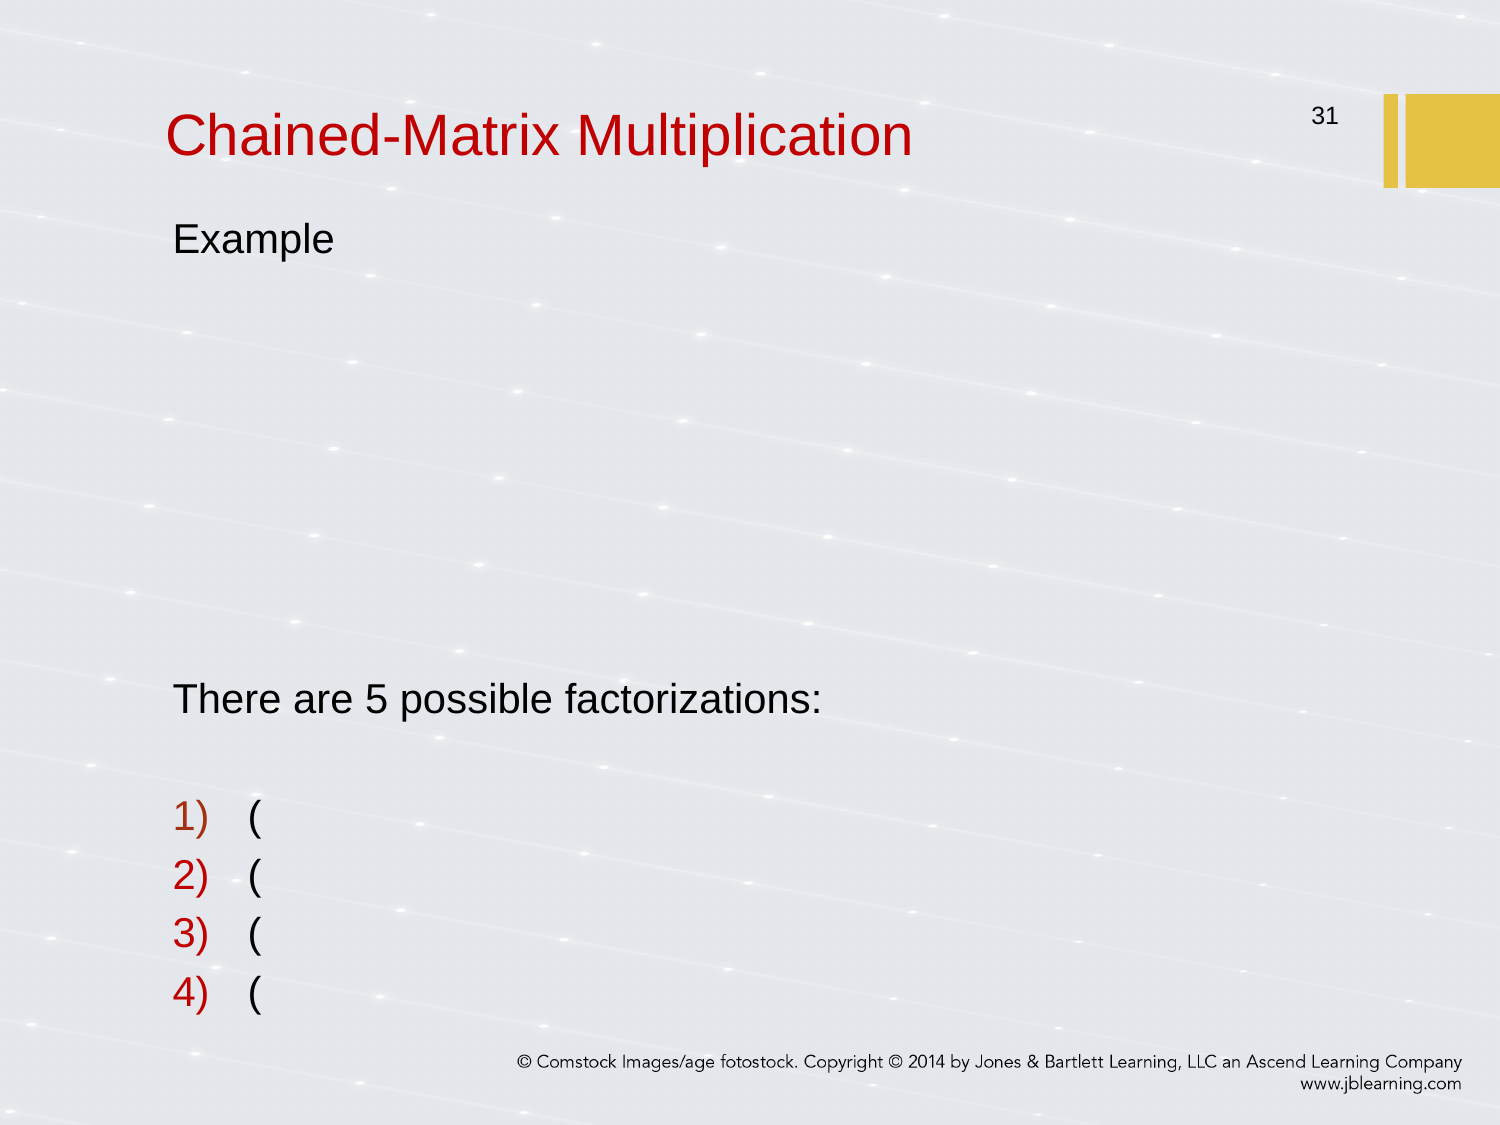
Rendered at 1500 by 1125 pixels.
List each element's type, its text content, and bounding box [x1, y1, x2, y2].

title Chained-Matrix Multiplication [150, 78, 1350, 175]
slide_number 31 [1199, 90, 1355, 140]
picture [0, 0, 1500, 1125]
